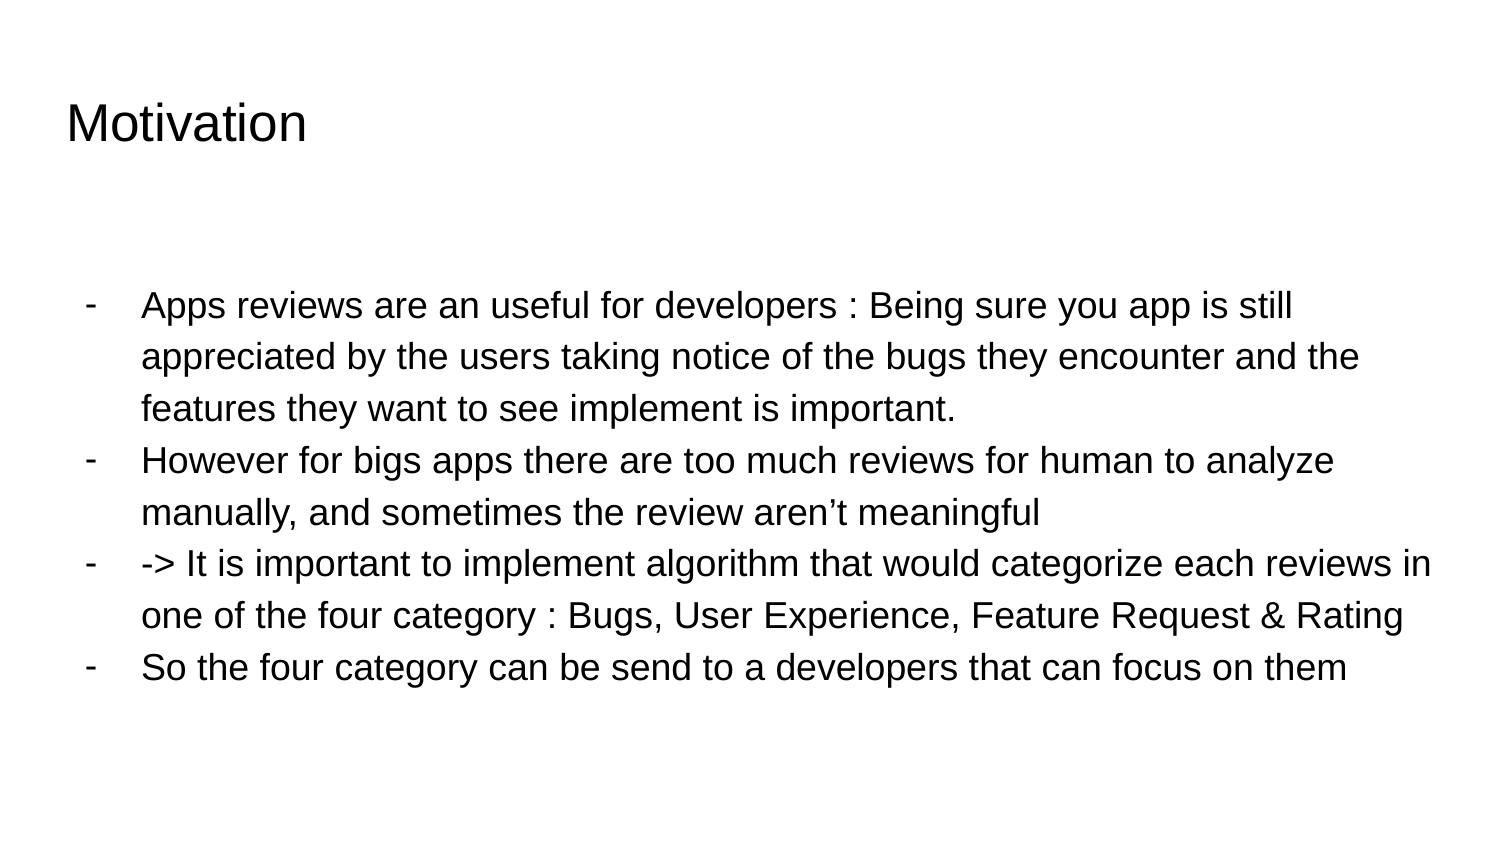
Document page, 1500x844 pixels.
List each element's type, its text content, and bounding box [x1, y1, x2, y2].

title Motivation [51, 72, 1449, 167]
list Apps reviews are an useful for developers : Being sure you app is still appreciated by the users taking notice of the bugs they encounter and the features they want to see implement is important. However for bigs apps there are too much reviews for human to analyze manually, and sometimes the review aren’t meaningful -> It is important to implement algorithm that would categorize each reviews in one of the four category : Bugs, User Experience, Feature Request & Rating So the four category can be send to a developers that can focus on them [51, 189, 1449, 750]
